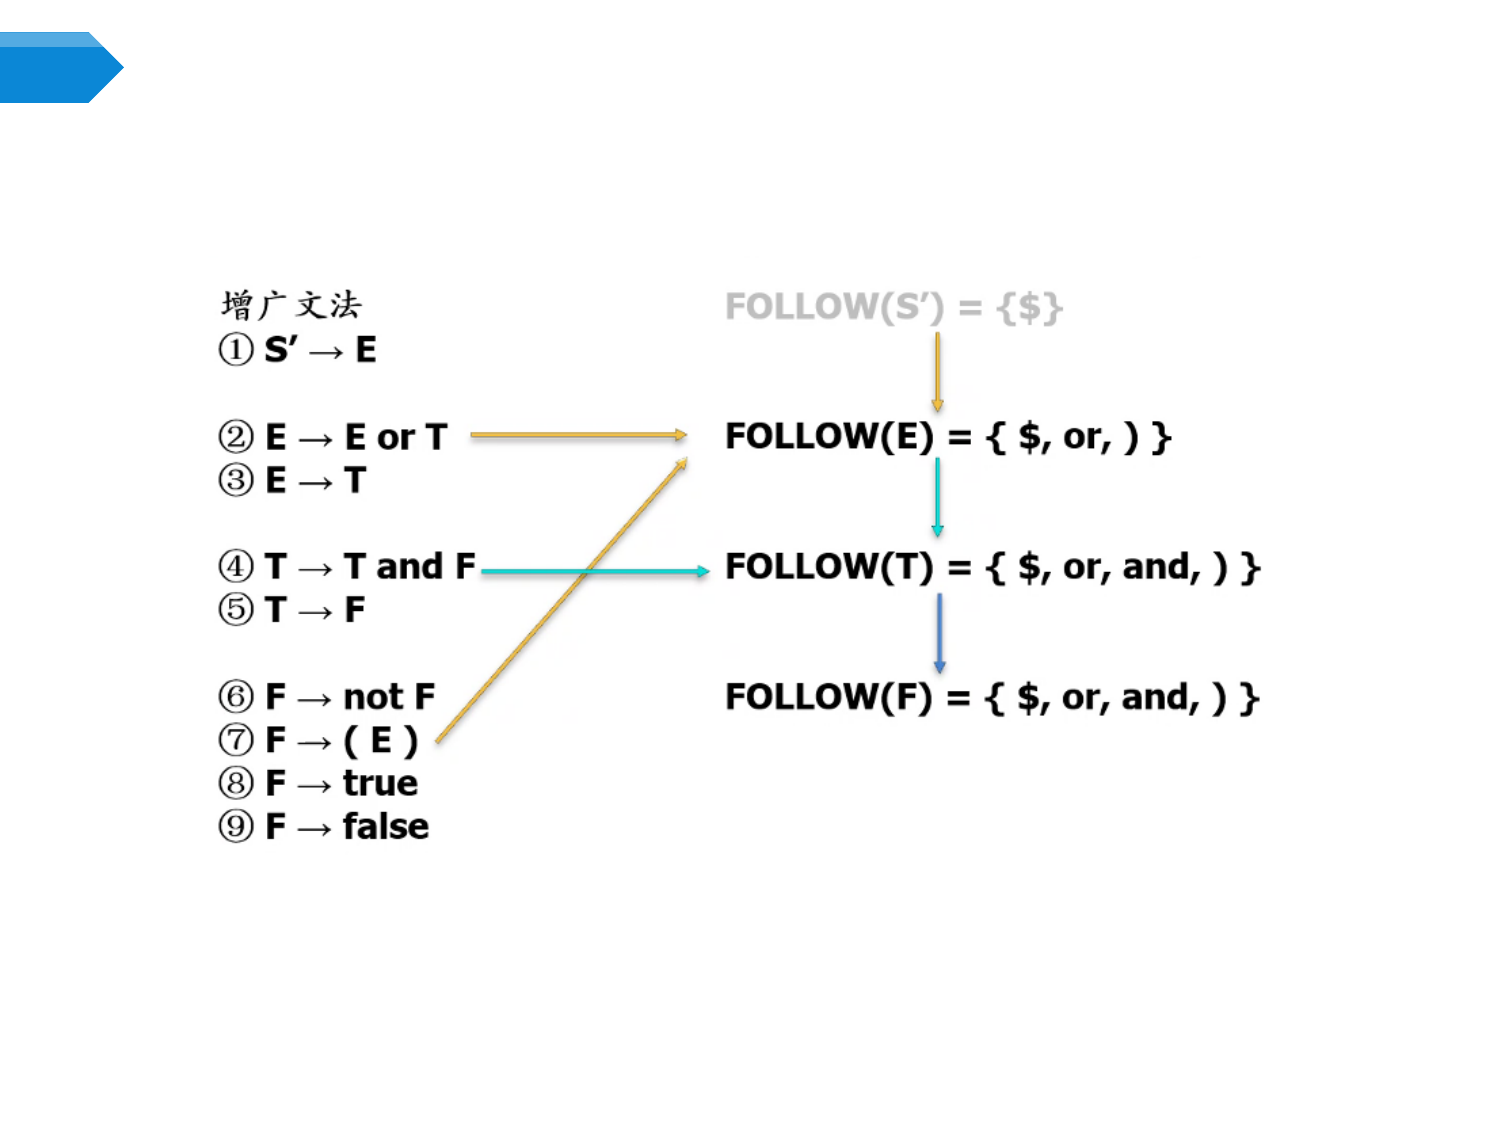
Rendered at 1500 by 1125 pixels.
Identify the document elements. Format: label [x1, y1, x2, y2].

picture [205, 256, 1295, 869]
